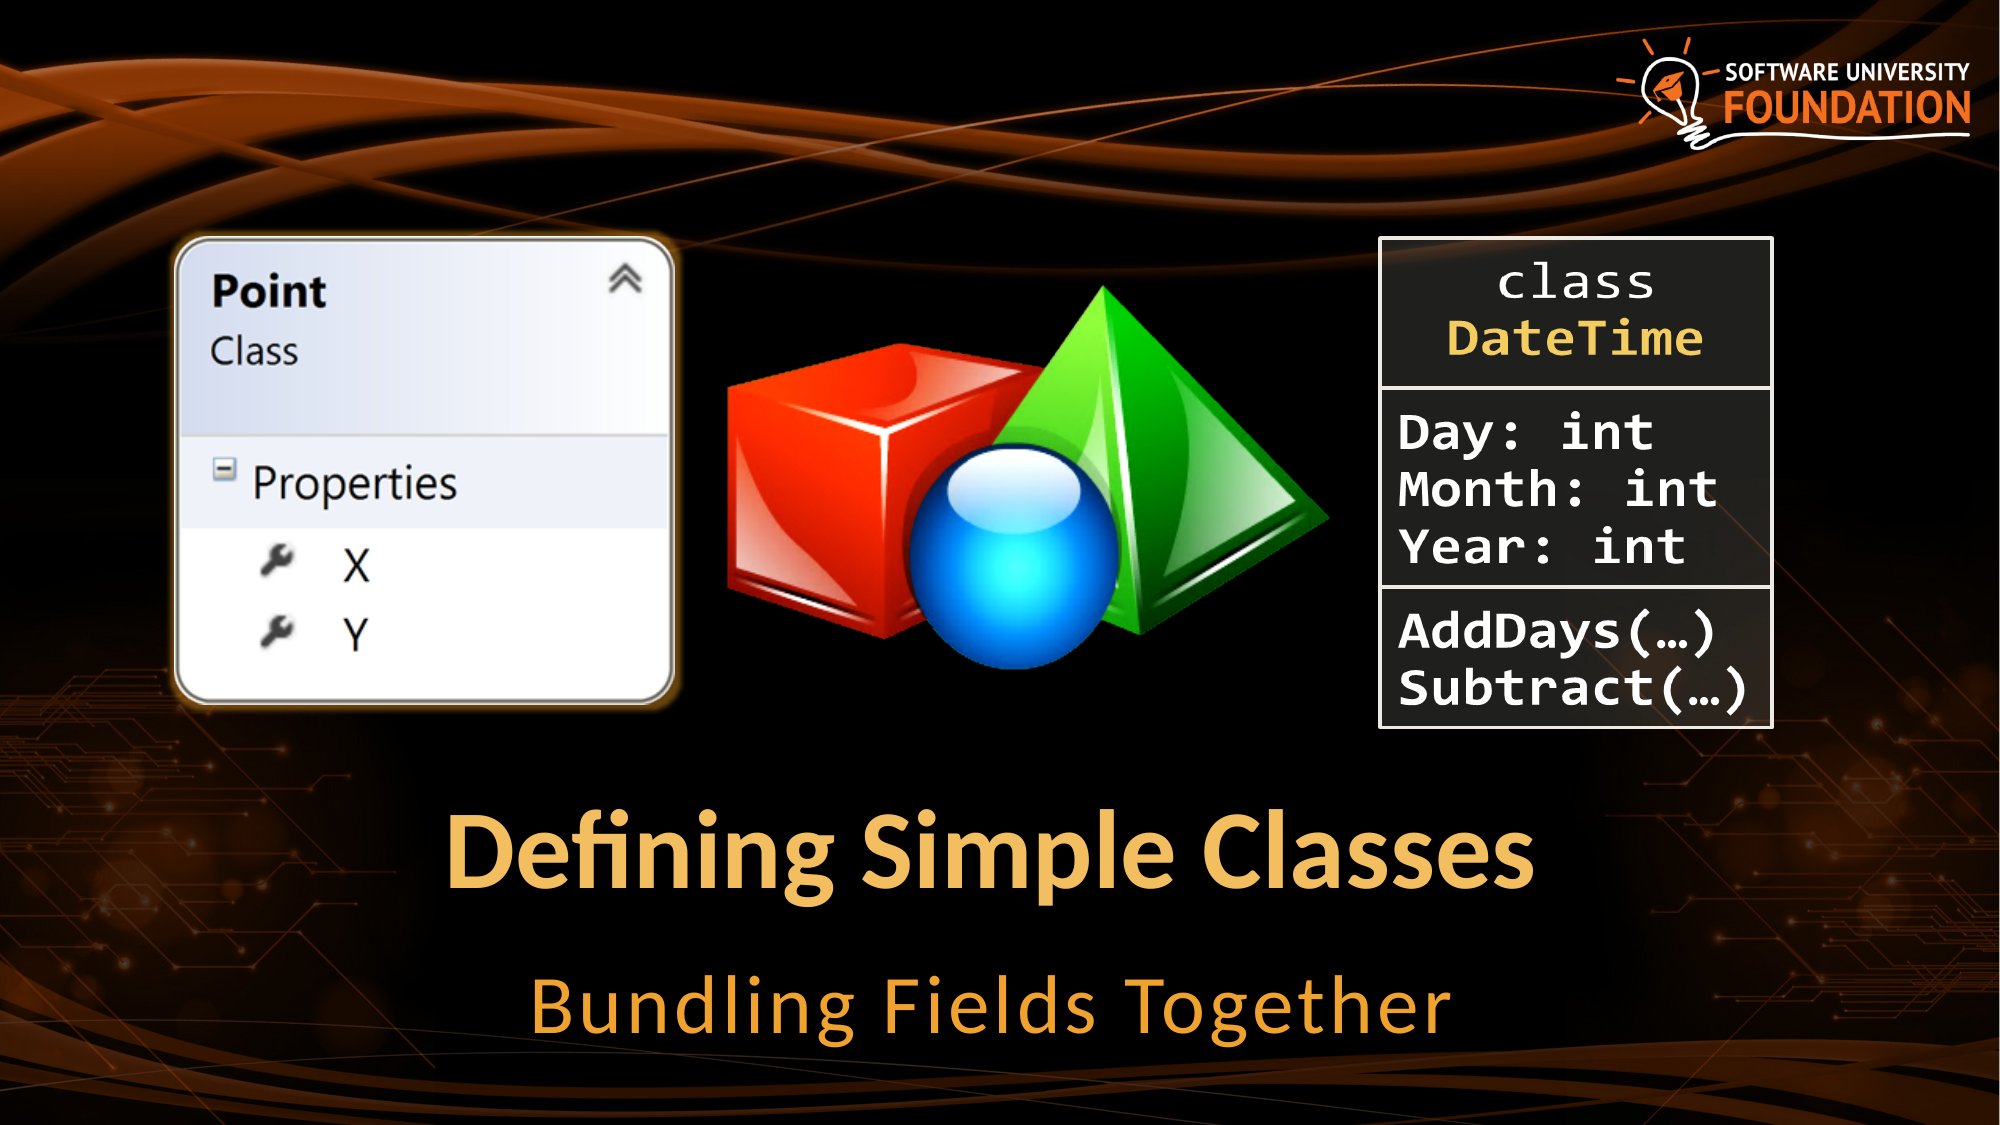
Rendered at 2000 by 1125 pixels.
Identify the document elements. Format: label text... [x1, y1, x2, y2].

list Bundling Fields Together [258, 939, 1725, 1058]
title Defining Simple Classes [258, 784, 1725, 919]
picture [0, 0, 2000, 1125]
